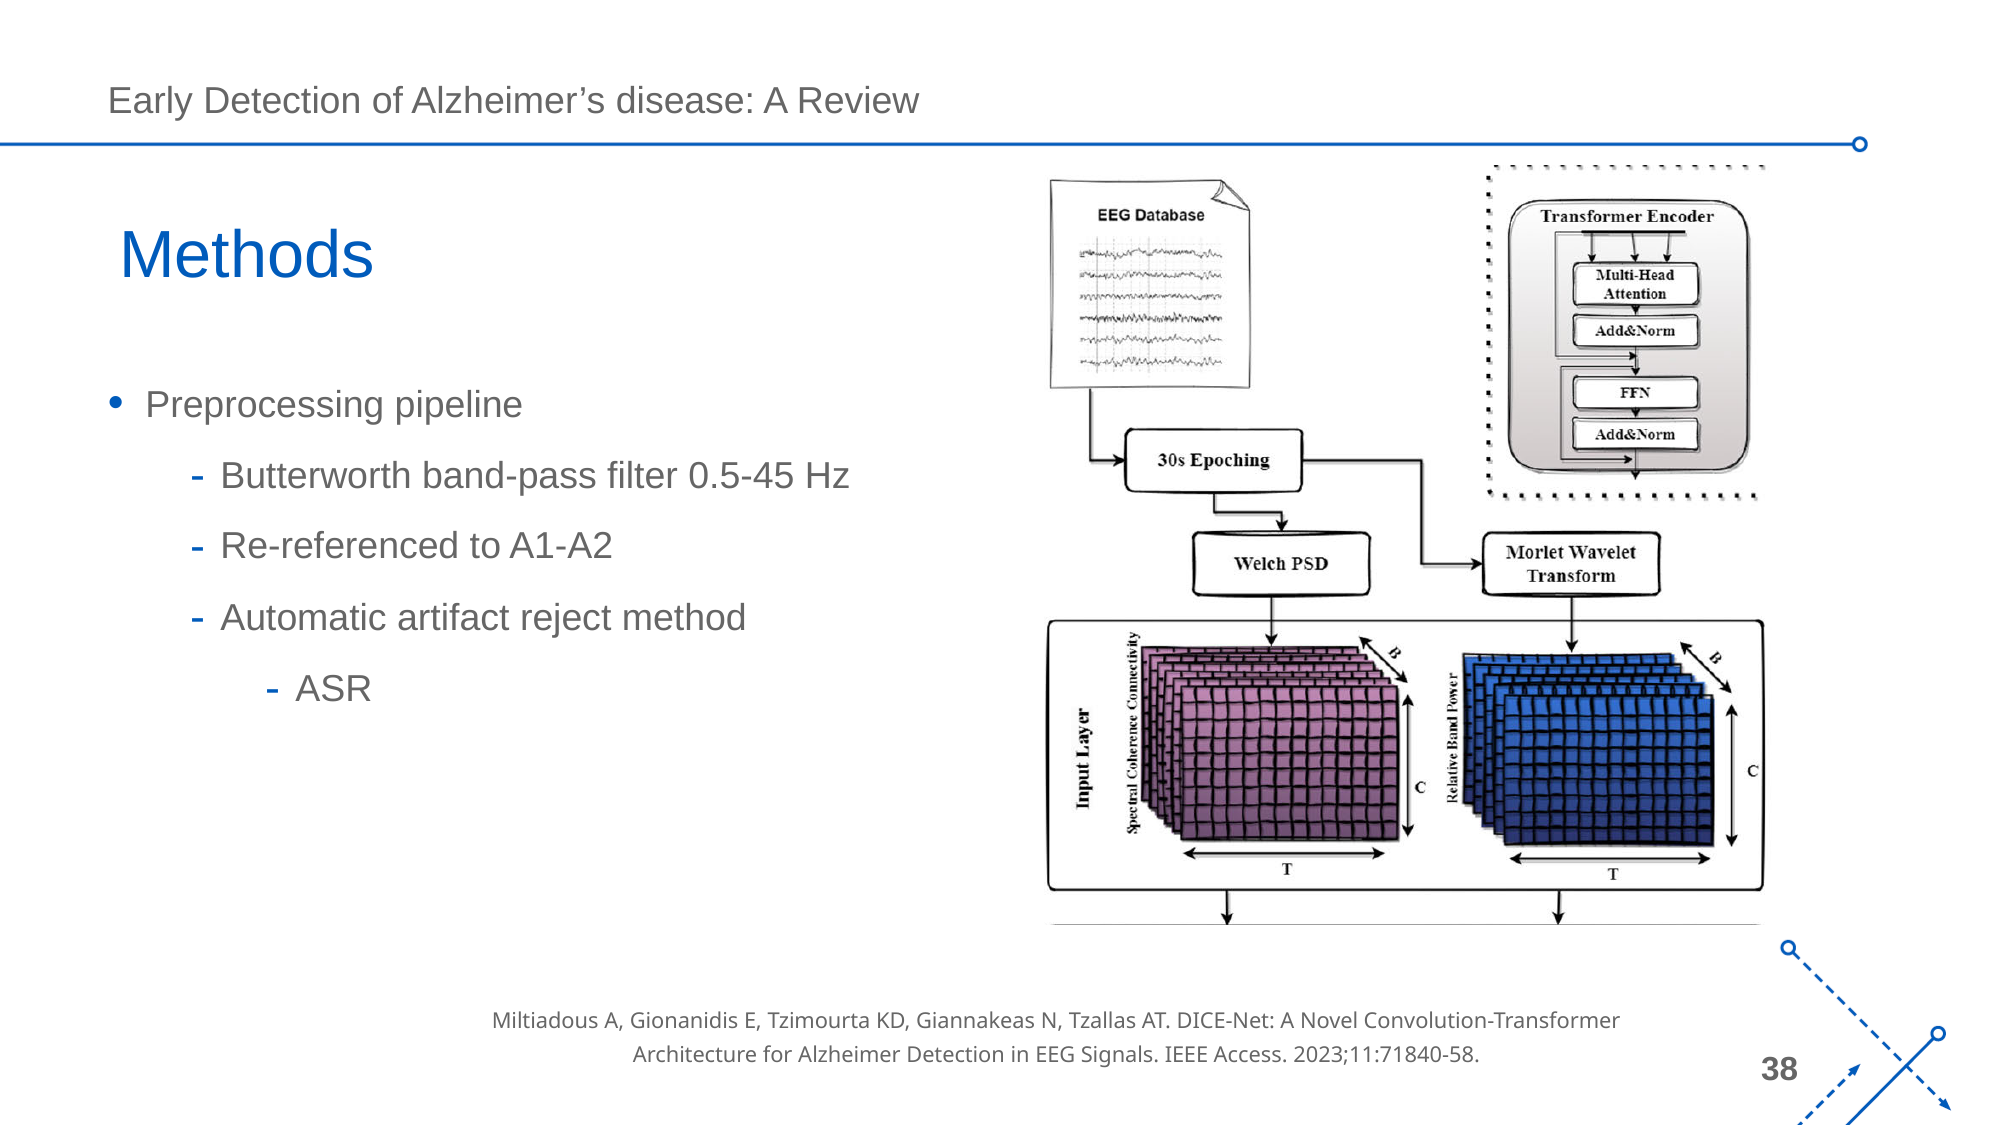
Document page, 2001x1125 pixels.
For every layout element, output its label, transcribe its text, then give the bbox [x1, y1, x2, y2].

text_box Miltiadous A, Gionanidis E, Tzimourta KD, Giannakeas N, Tzallas AT. DICE-Net: A Novel Convolution-Transformer Architecture for Alzheimer Detection in EEG Signals. IEEE Access. 2023;11:71840-58. [449, 991, 1665, 1083]
picture [0, 0, 2001, 1125]
list Preprocessing pipeline Butterworth band-pass filter 0.5-45 Hz Re-referenced to A1-A2 Automatic artifact reject method ASR [93, 358, 989, 925]
title Methods [104, 211, 1027, 299]
